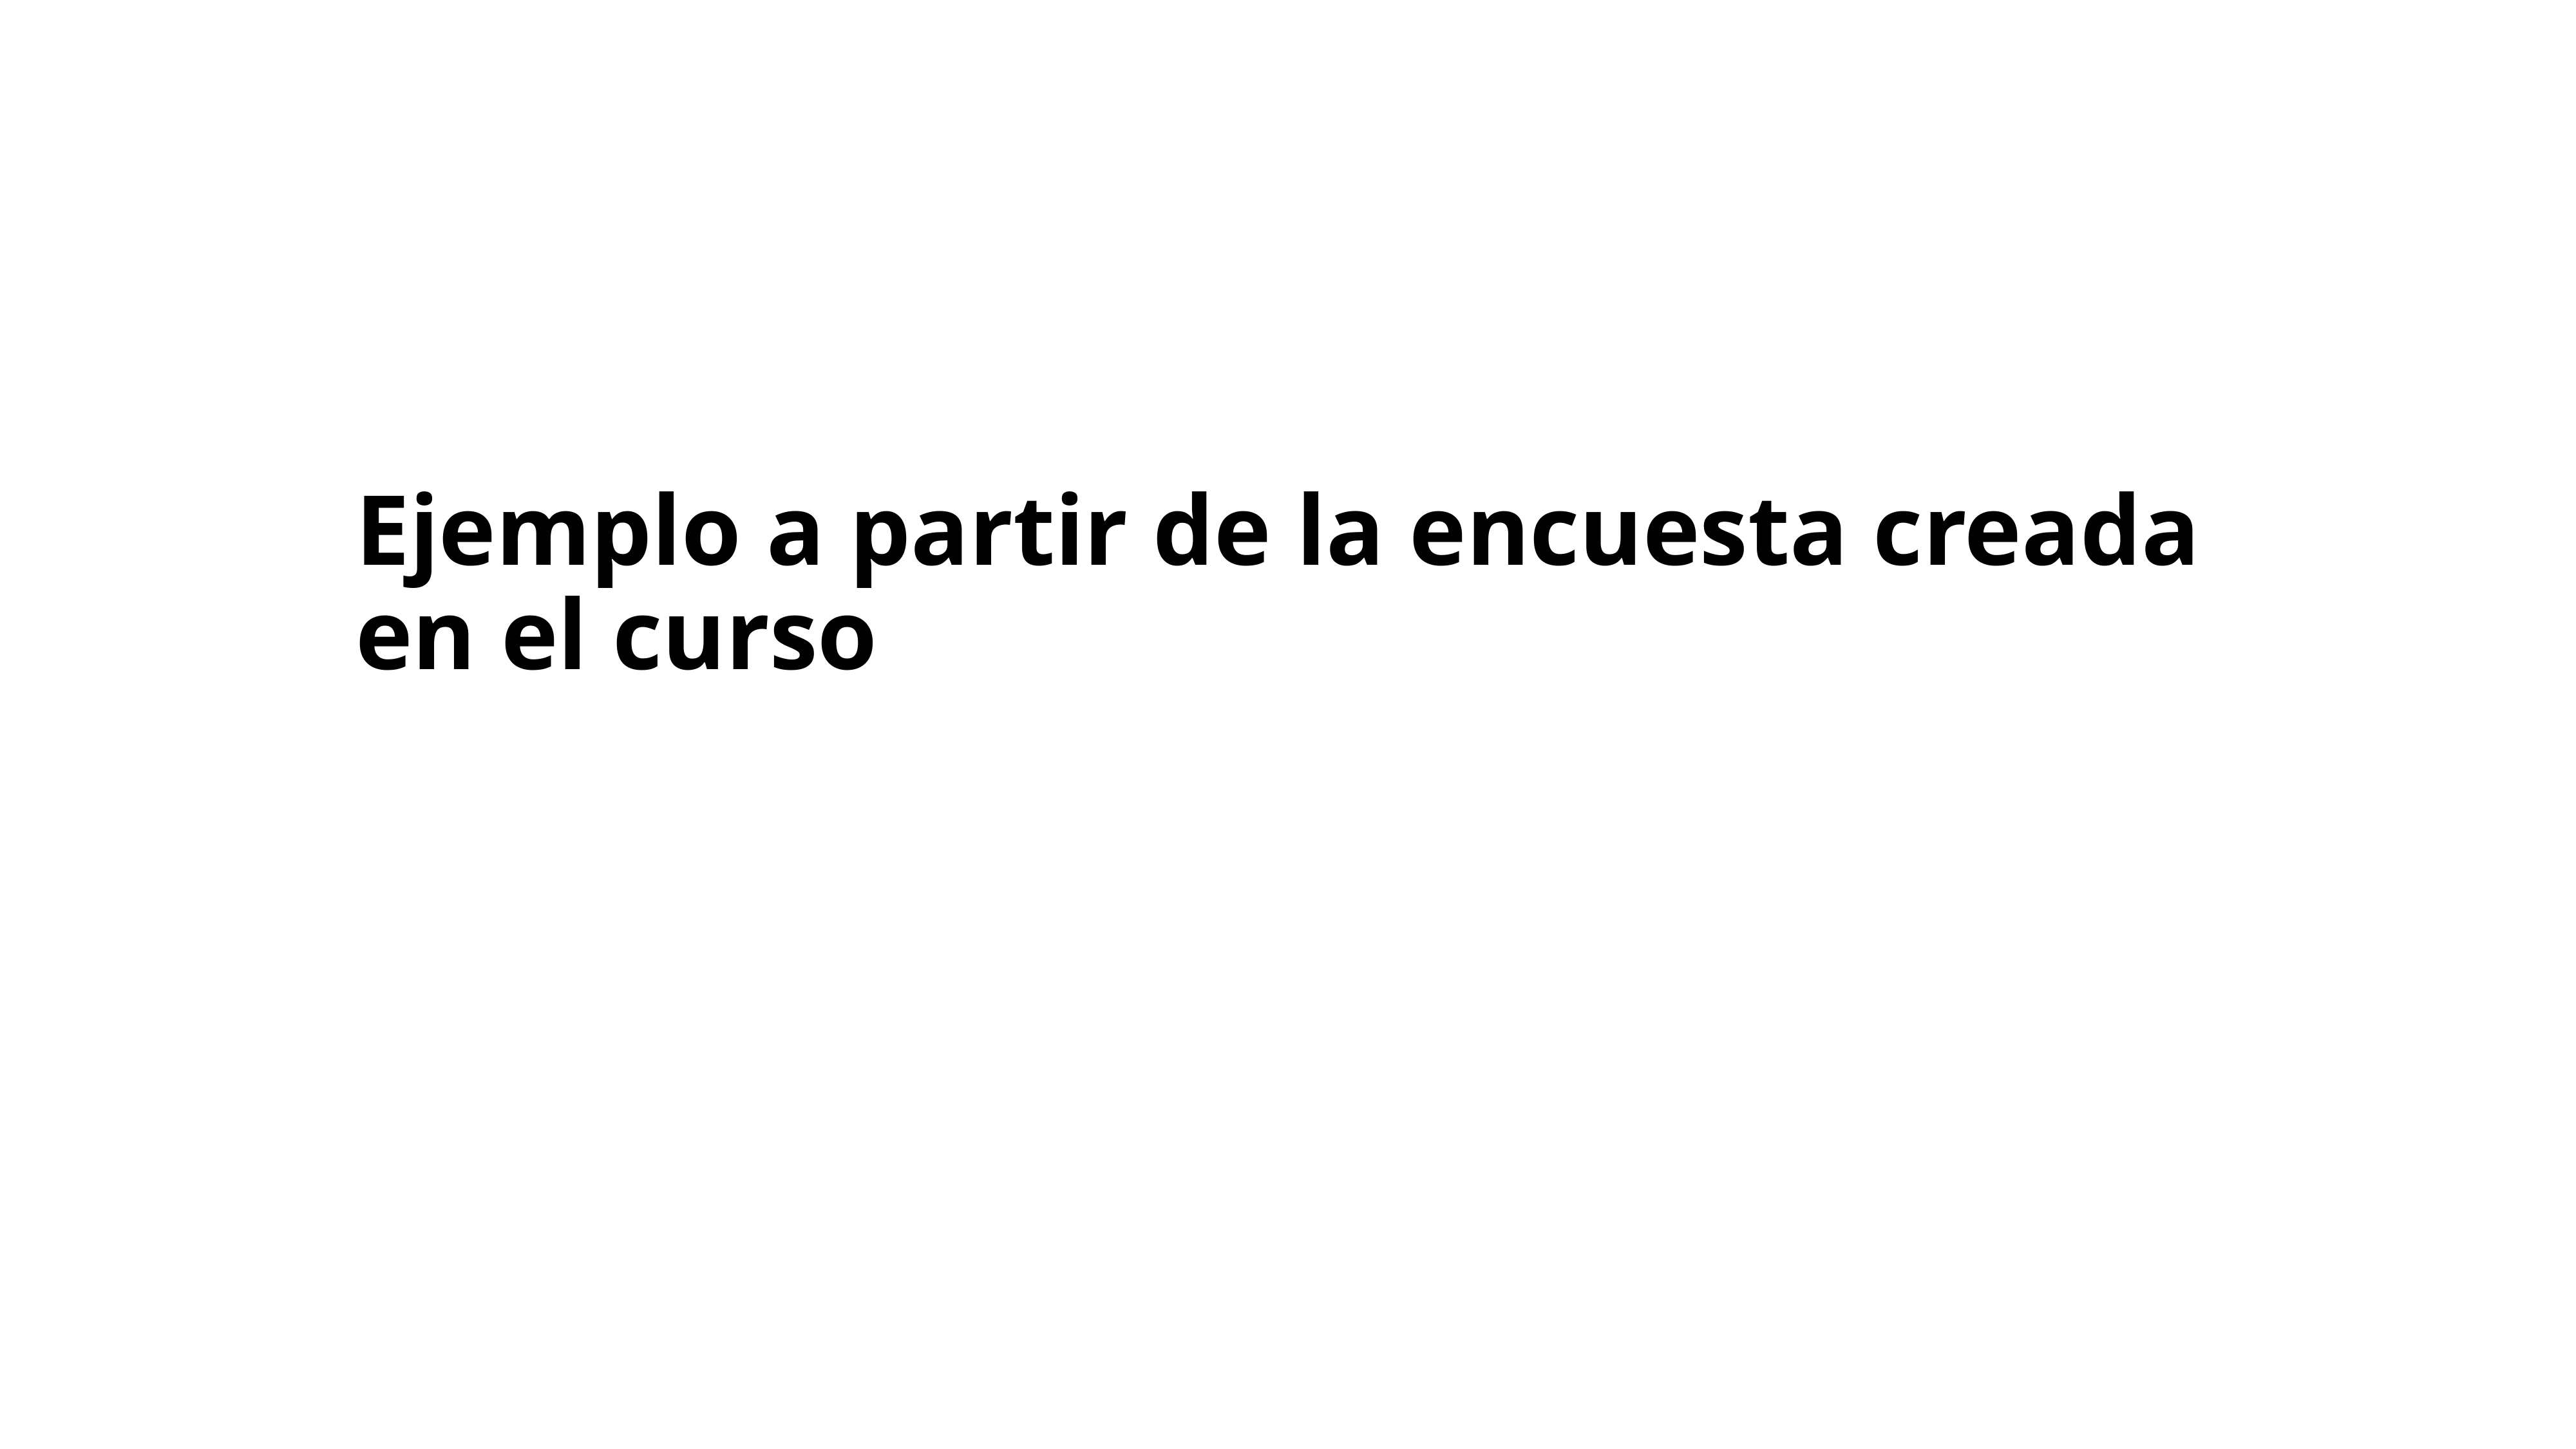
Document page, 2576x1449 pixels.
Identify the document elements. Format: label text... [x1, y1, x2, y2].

text_box Ejemplo a partir de la encuesta creada en el curso [346, 477, 2306, 586]
